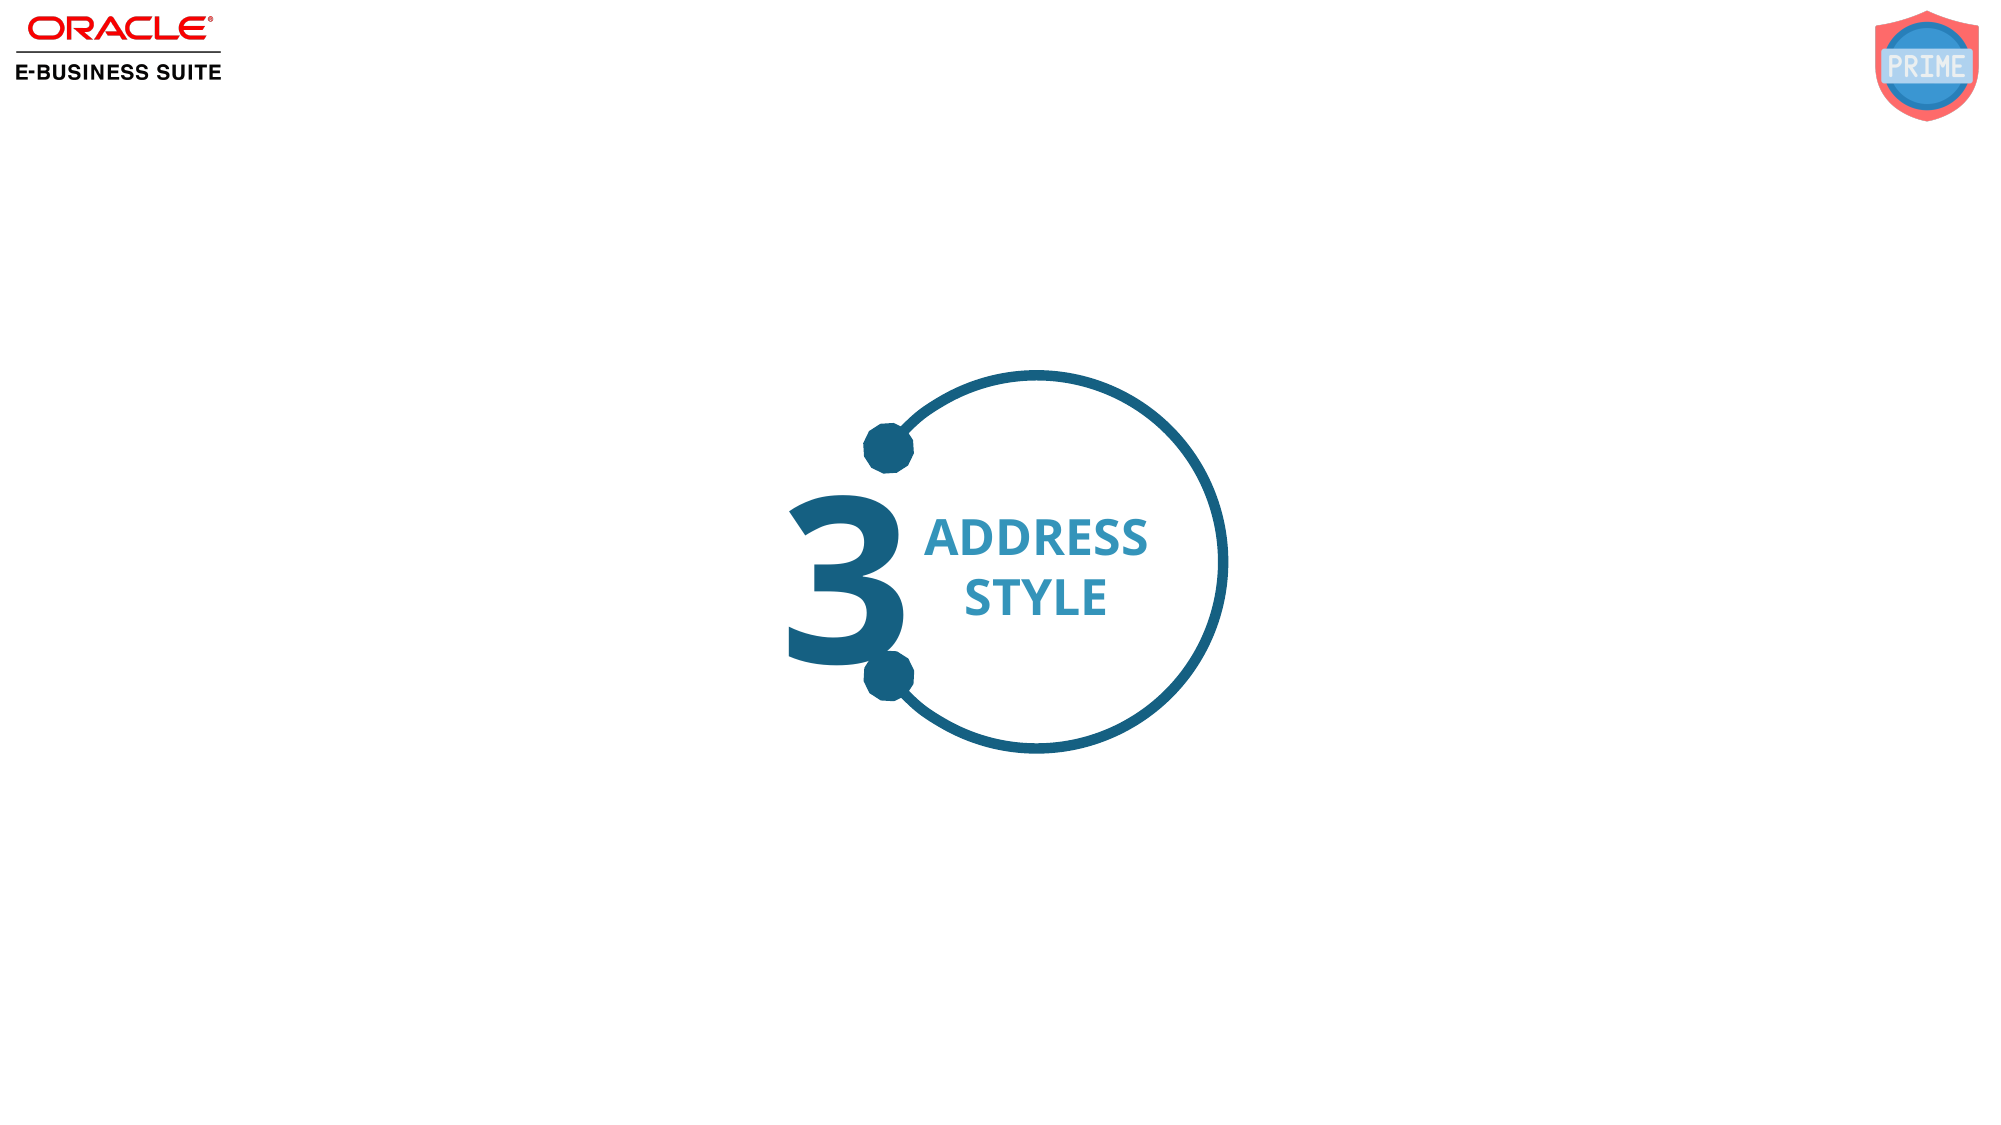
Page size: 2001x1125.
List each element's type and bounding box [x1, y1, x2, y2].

picture [16, 15, 222, 81]
picture [1868, 7, 1986, 125]
text_box [772, 374, 1224, 749]
